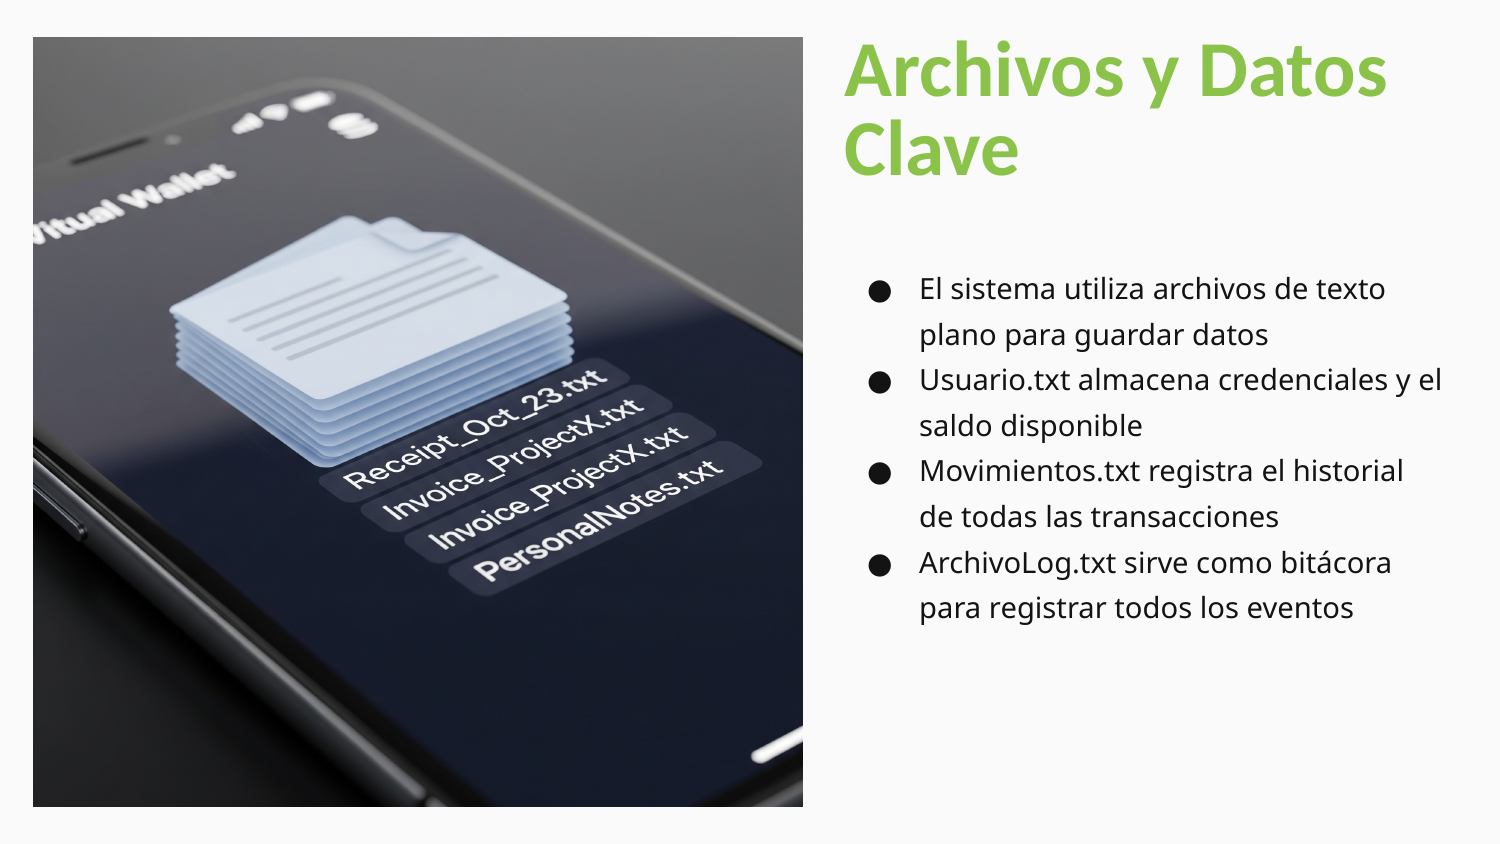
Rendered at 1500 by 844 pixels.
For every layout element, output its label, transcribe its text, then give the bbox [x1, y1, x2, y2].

title Archivos y Datos Clave [844, 37, 1444, 217]
list El sistema utiliza archivos de texto plano para guardar datos Usuario.txt almacena credenciales y el saldo disponible Movimientos.txt registra el historial de todas las transacciones ArchivoLog.txt sirve como bitácora para registrar todos los eventos [844, 262, 1444, 807]
picture [33, 36, 804, 807]
